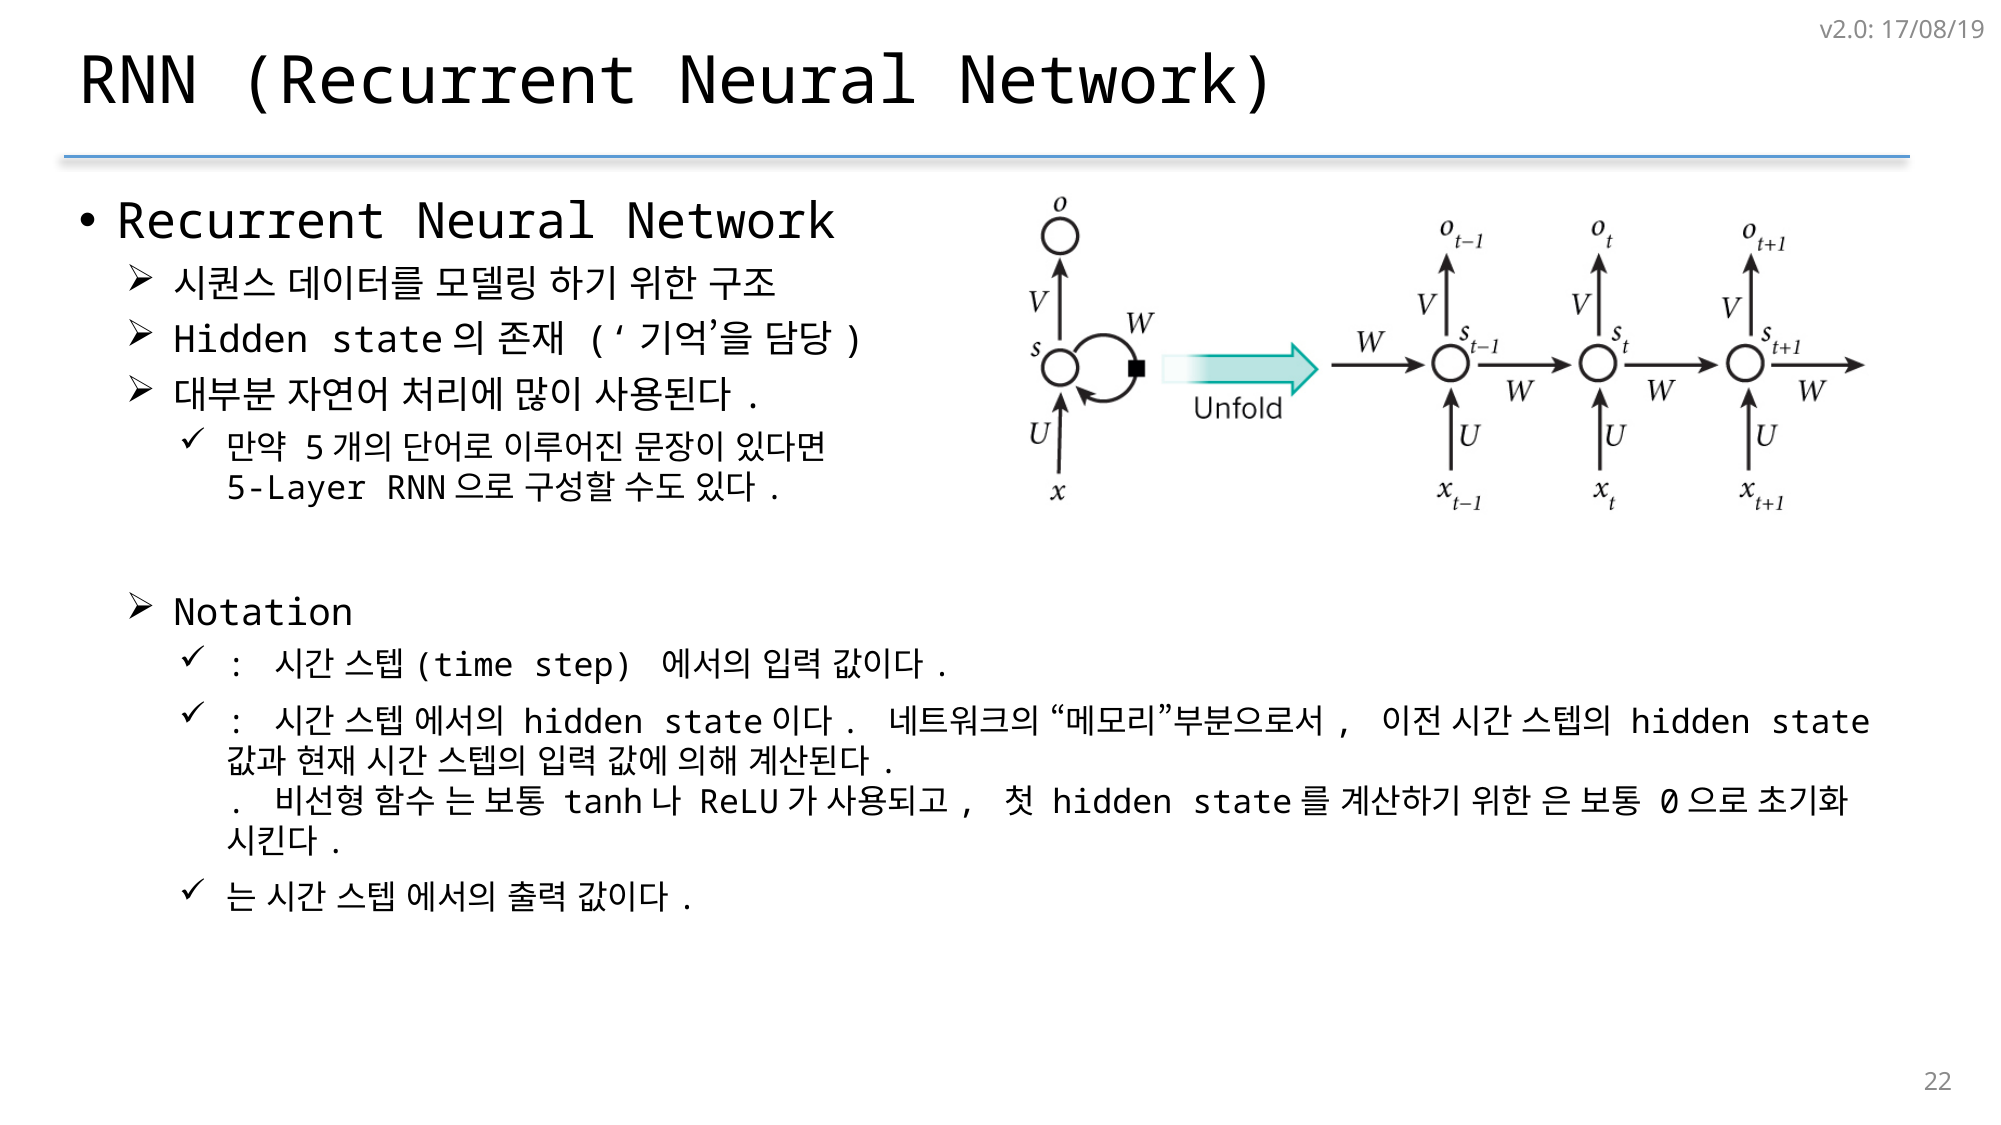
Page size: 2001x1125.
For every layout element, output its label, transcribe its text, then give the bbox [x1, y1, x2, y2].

footer v2.0: 17/08/19 [1325, 0, 2000, 61]
picture [1011, 176, 1872, 522]
slide_number 21 [1517, 1052, 1968, 1113]
title RNN (Recurrent Neural Network) [63, 26, 1911, 138]
